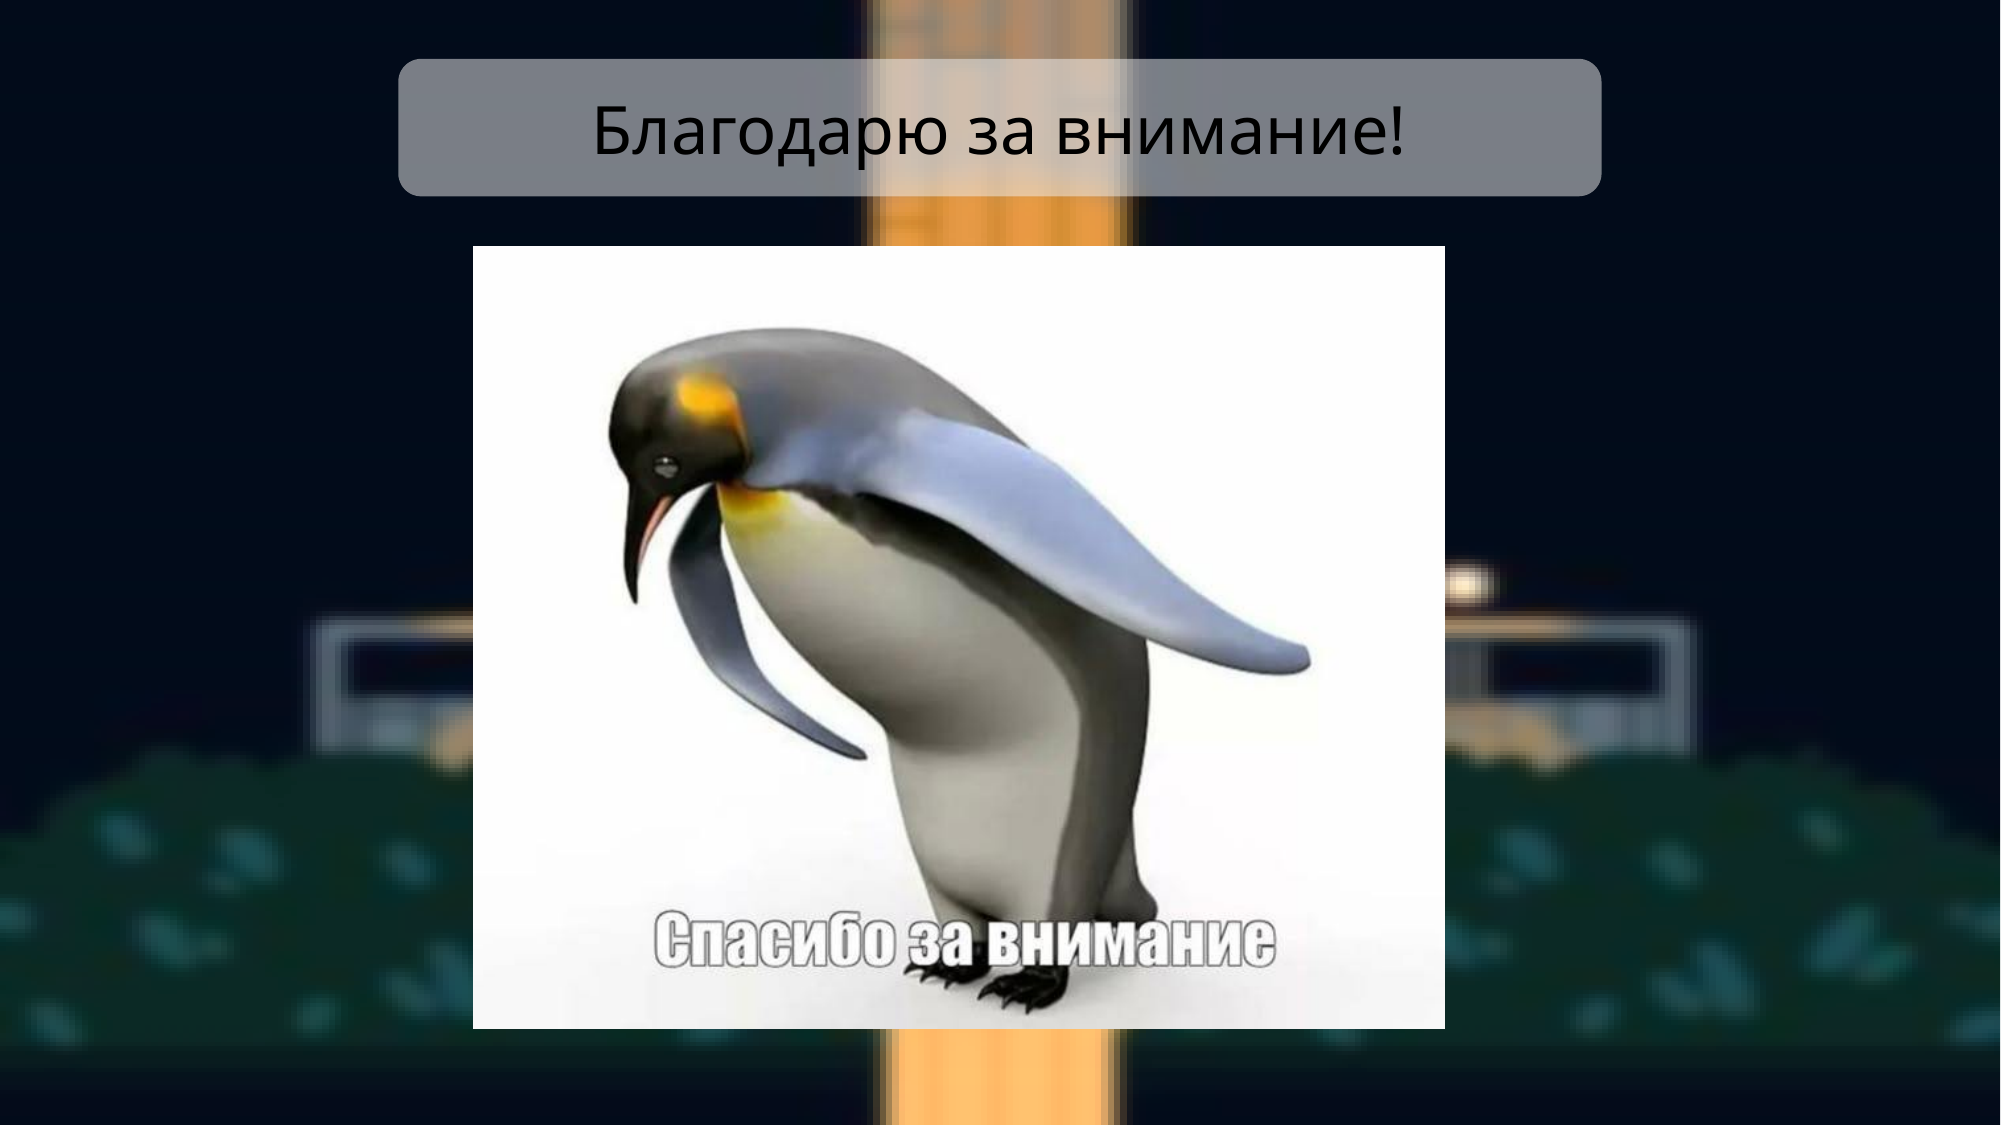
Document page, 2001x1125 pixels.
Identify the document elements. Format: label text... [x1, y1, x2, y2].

picture [0, 0, 2001, 1125]
text_box Благодарю за внимание! [398, 58, 1602, 197]
